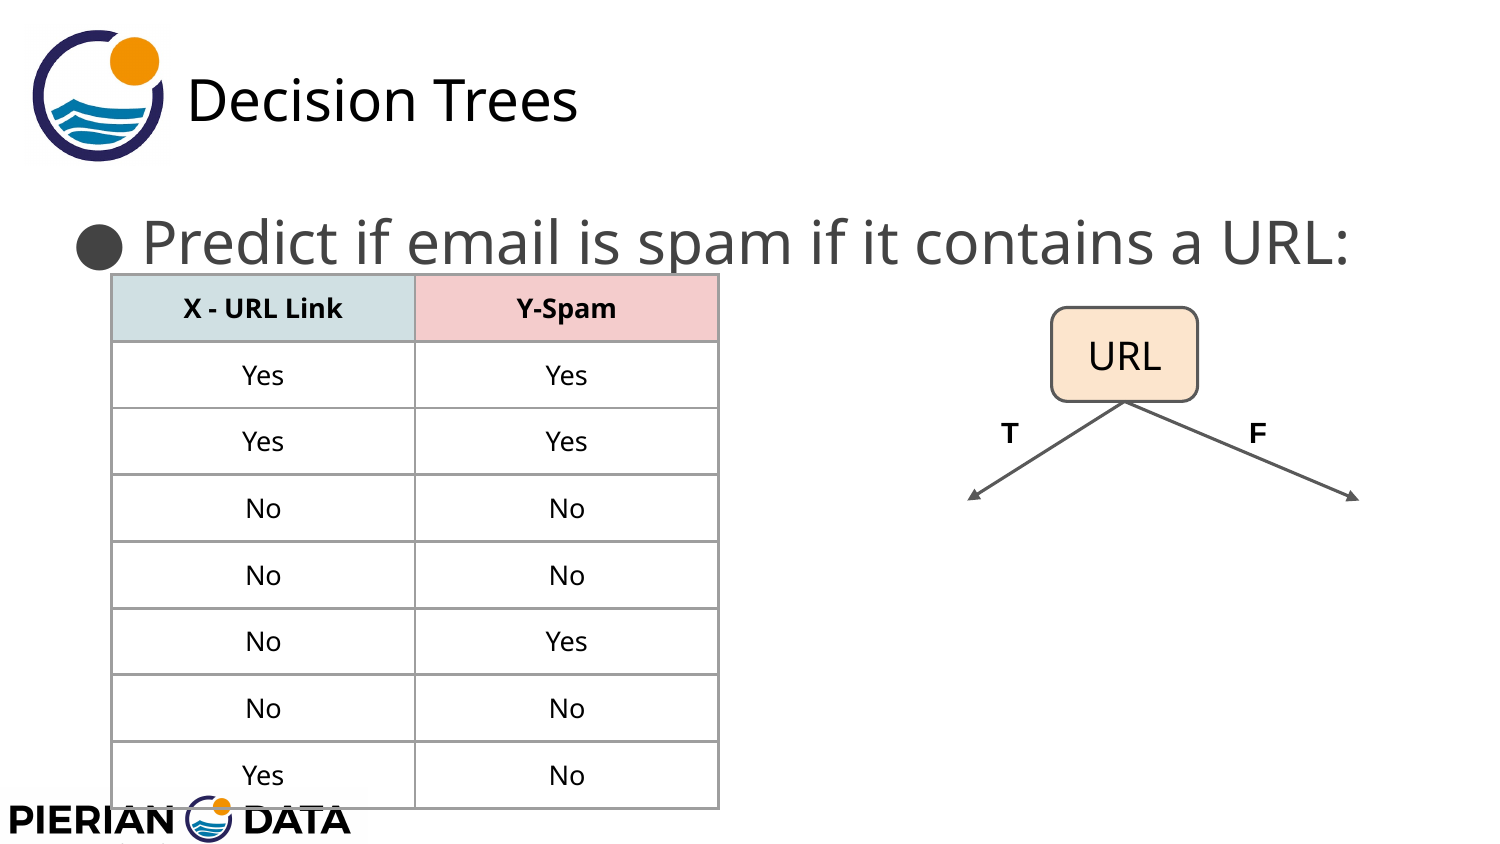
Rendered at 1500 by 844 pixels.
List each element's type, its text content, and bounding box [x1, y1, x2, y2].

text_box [967, 401, 1122, 501]
table_cell Yes [113, 343, 414, 407]
table_cell Yes [113, 743, 414, 807]
table_cell Yes [416, 409, 717, 473]
title Decision Trees [176, 48, 1449, 143]
picture [24, 24, 172, 167]
table_cell No [416, 743, 717, 807]
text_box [1124, 401, 1360, 501]
table_cell No [416, 476, 717, 540]
table_cell Yes [113, 409, 414, 473]
table_header Y-Spam [416, 276, 717, 340]
table_cell No [113, 610, 414, 673]
text_box URL [1051, 307, 1198, 399]
table_cell Yes [416, 610, 717, 673]
table_cell No [113, 476, 414, 540]
table_cell No [416, 676, 717, 740]
table_cell No [113, 676, 414, 740]
picture [0, 787, 368, 844]
table_header X - URL Link [113, 276, 414, 340]
table_cell No [113, 543, 414, 607]
table_cell No [416, 543, 717, 607]
list Predict if email is spam if it contains a URL: [51, 189, 1476, 750]
table_cell Yes [416, 343, 717, 407]
